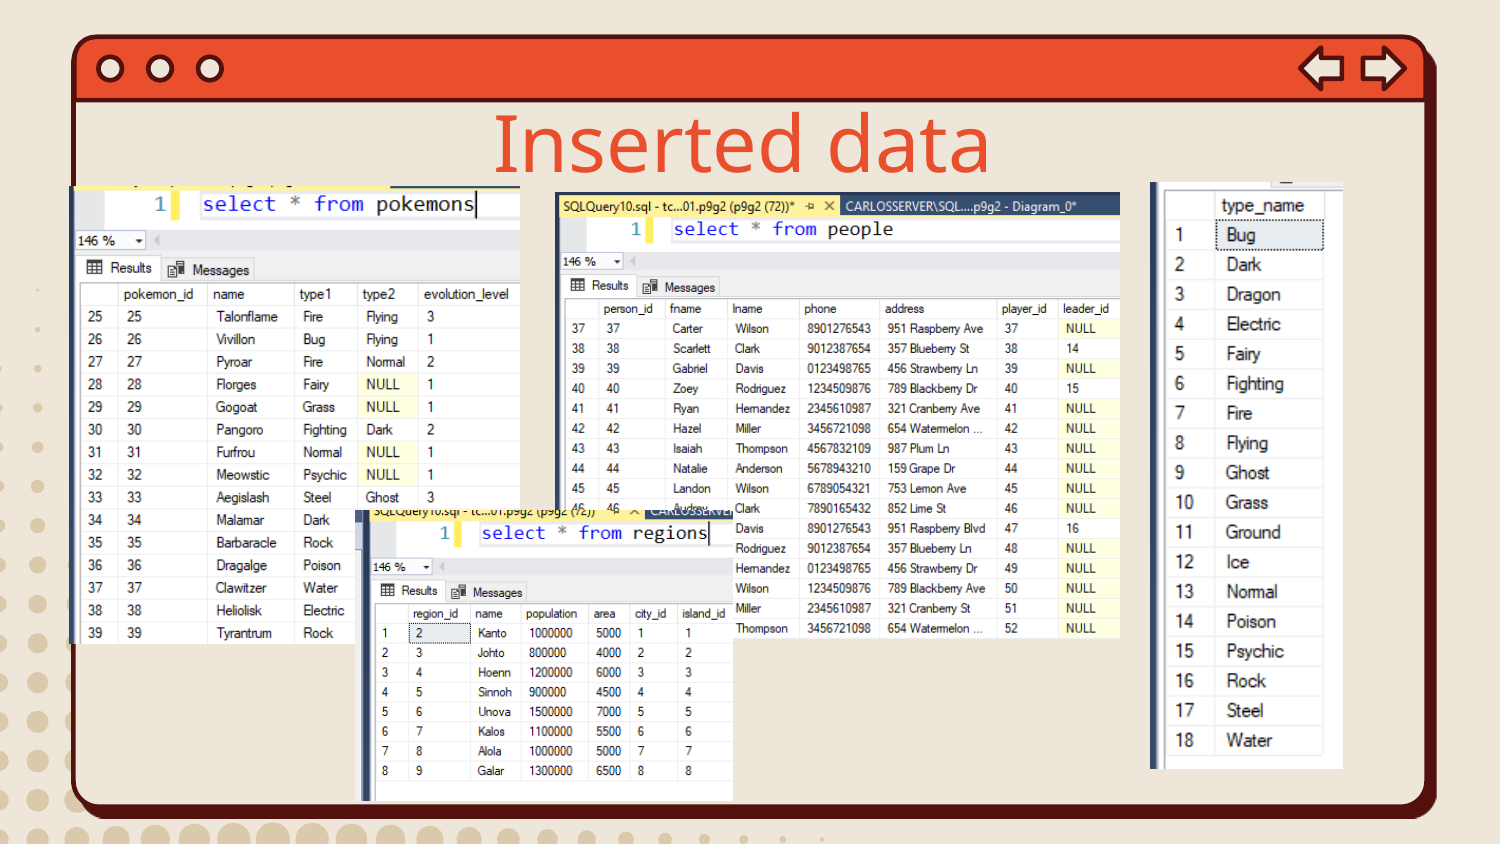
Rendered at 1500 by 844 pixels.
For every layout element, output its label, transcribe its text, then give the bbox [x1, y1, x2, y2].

text_box [1363, 47, 1405, 90]
picture [1149, 182, 1343, 769]
picture [69, 186, 1120, 802]
title Inserted data [112, 84, 1374, 198]
text_box [1300, 47, 1342, 90]
